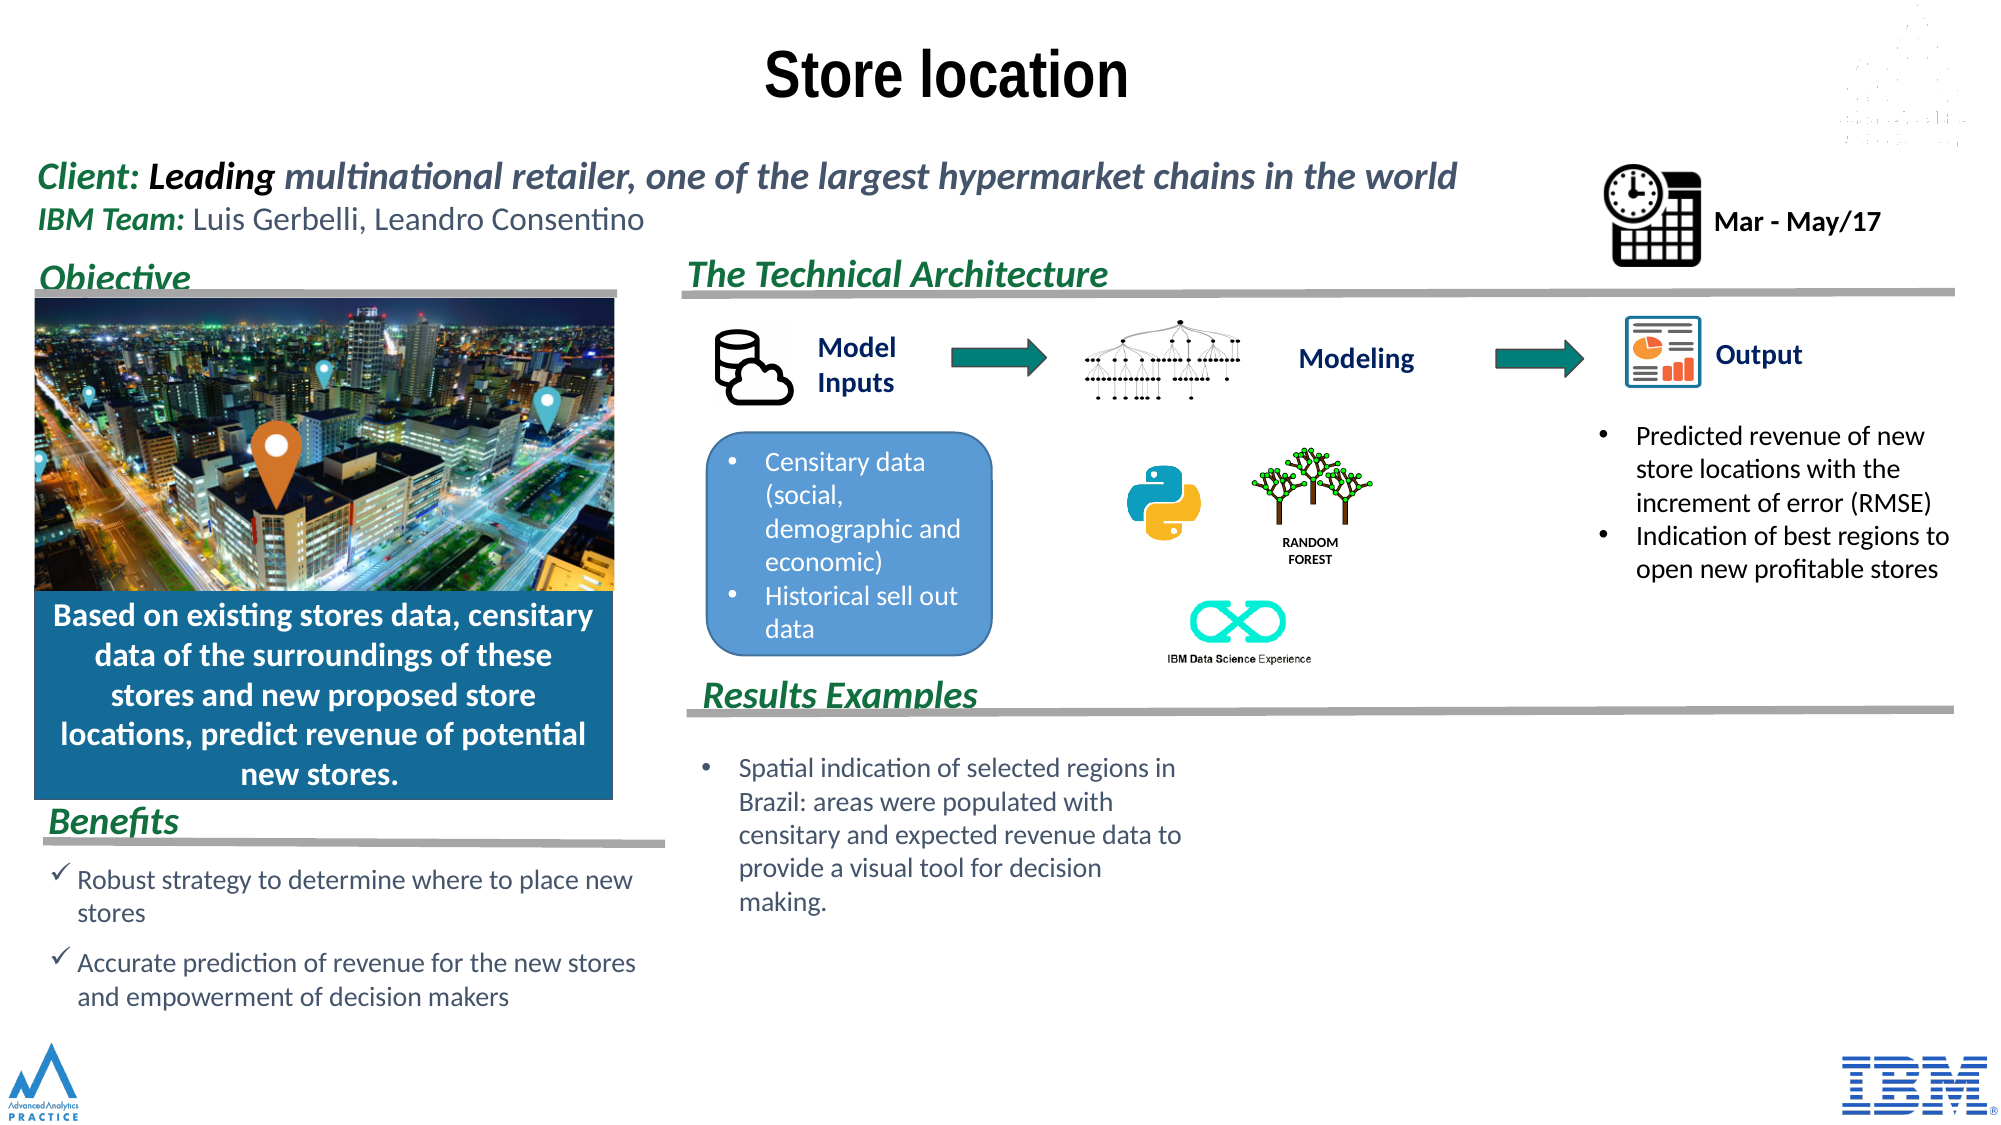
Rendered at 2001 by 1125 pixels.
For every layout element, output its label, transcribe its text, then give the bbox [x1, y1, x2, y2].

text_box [34, 791, 682, 1021]
picture [1599, 164, 1712, 268]
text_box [681, 245, 1971, 656]
picture [1147, 582, 1318, 684]
picture [1122, 462, 1203, 544]
picture [34, 298, 615, 591]
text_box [686, 666, 1954, 926]
picture [4, 1041, 85, 1125]
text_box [1251, 447, 1373, 576]
picture [1837, 1043, 2000, 1125]
text_box Client: Leading multinational retailer, one of the largest hypermarket chains in the world IBM Team: Luis Gerbelli, Leandro Consentino [34, 147, 1522, 240]
picture [1833, 0, 1971, 152]
text_box Mar - May/17 [1712, 194, 1951, 245]
title Store location [642, 31, 1254, 111]
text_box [34, 249, 618, 803]
